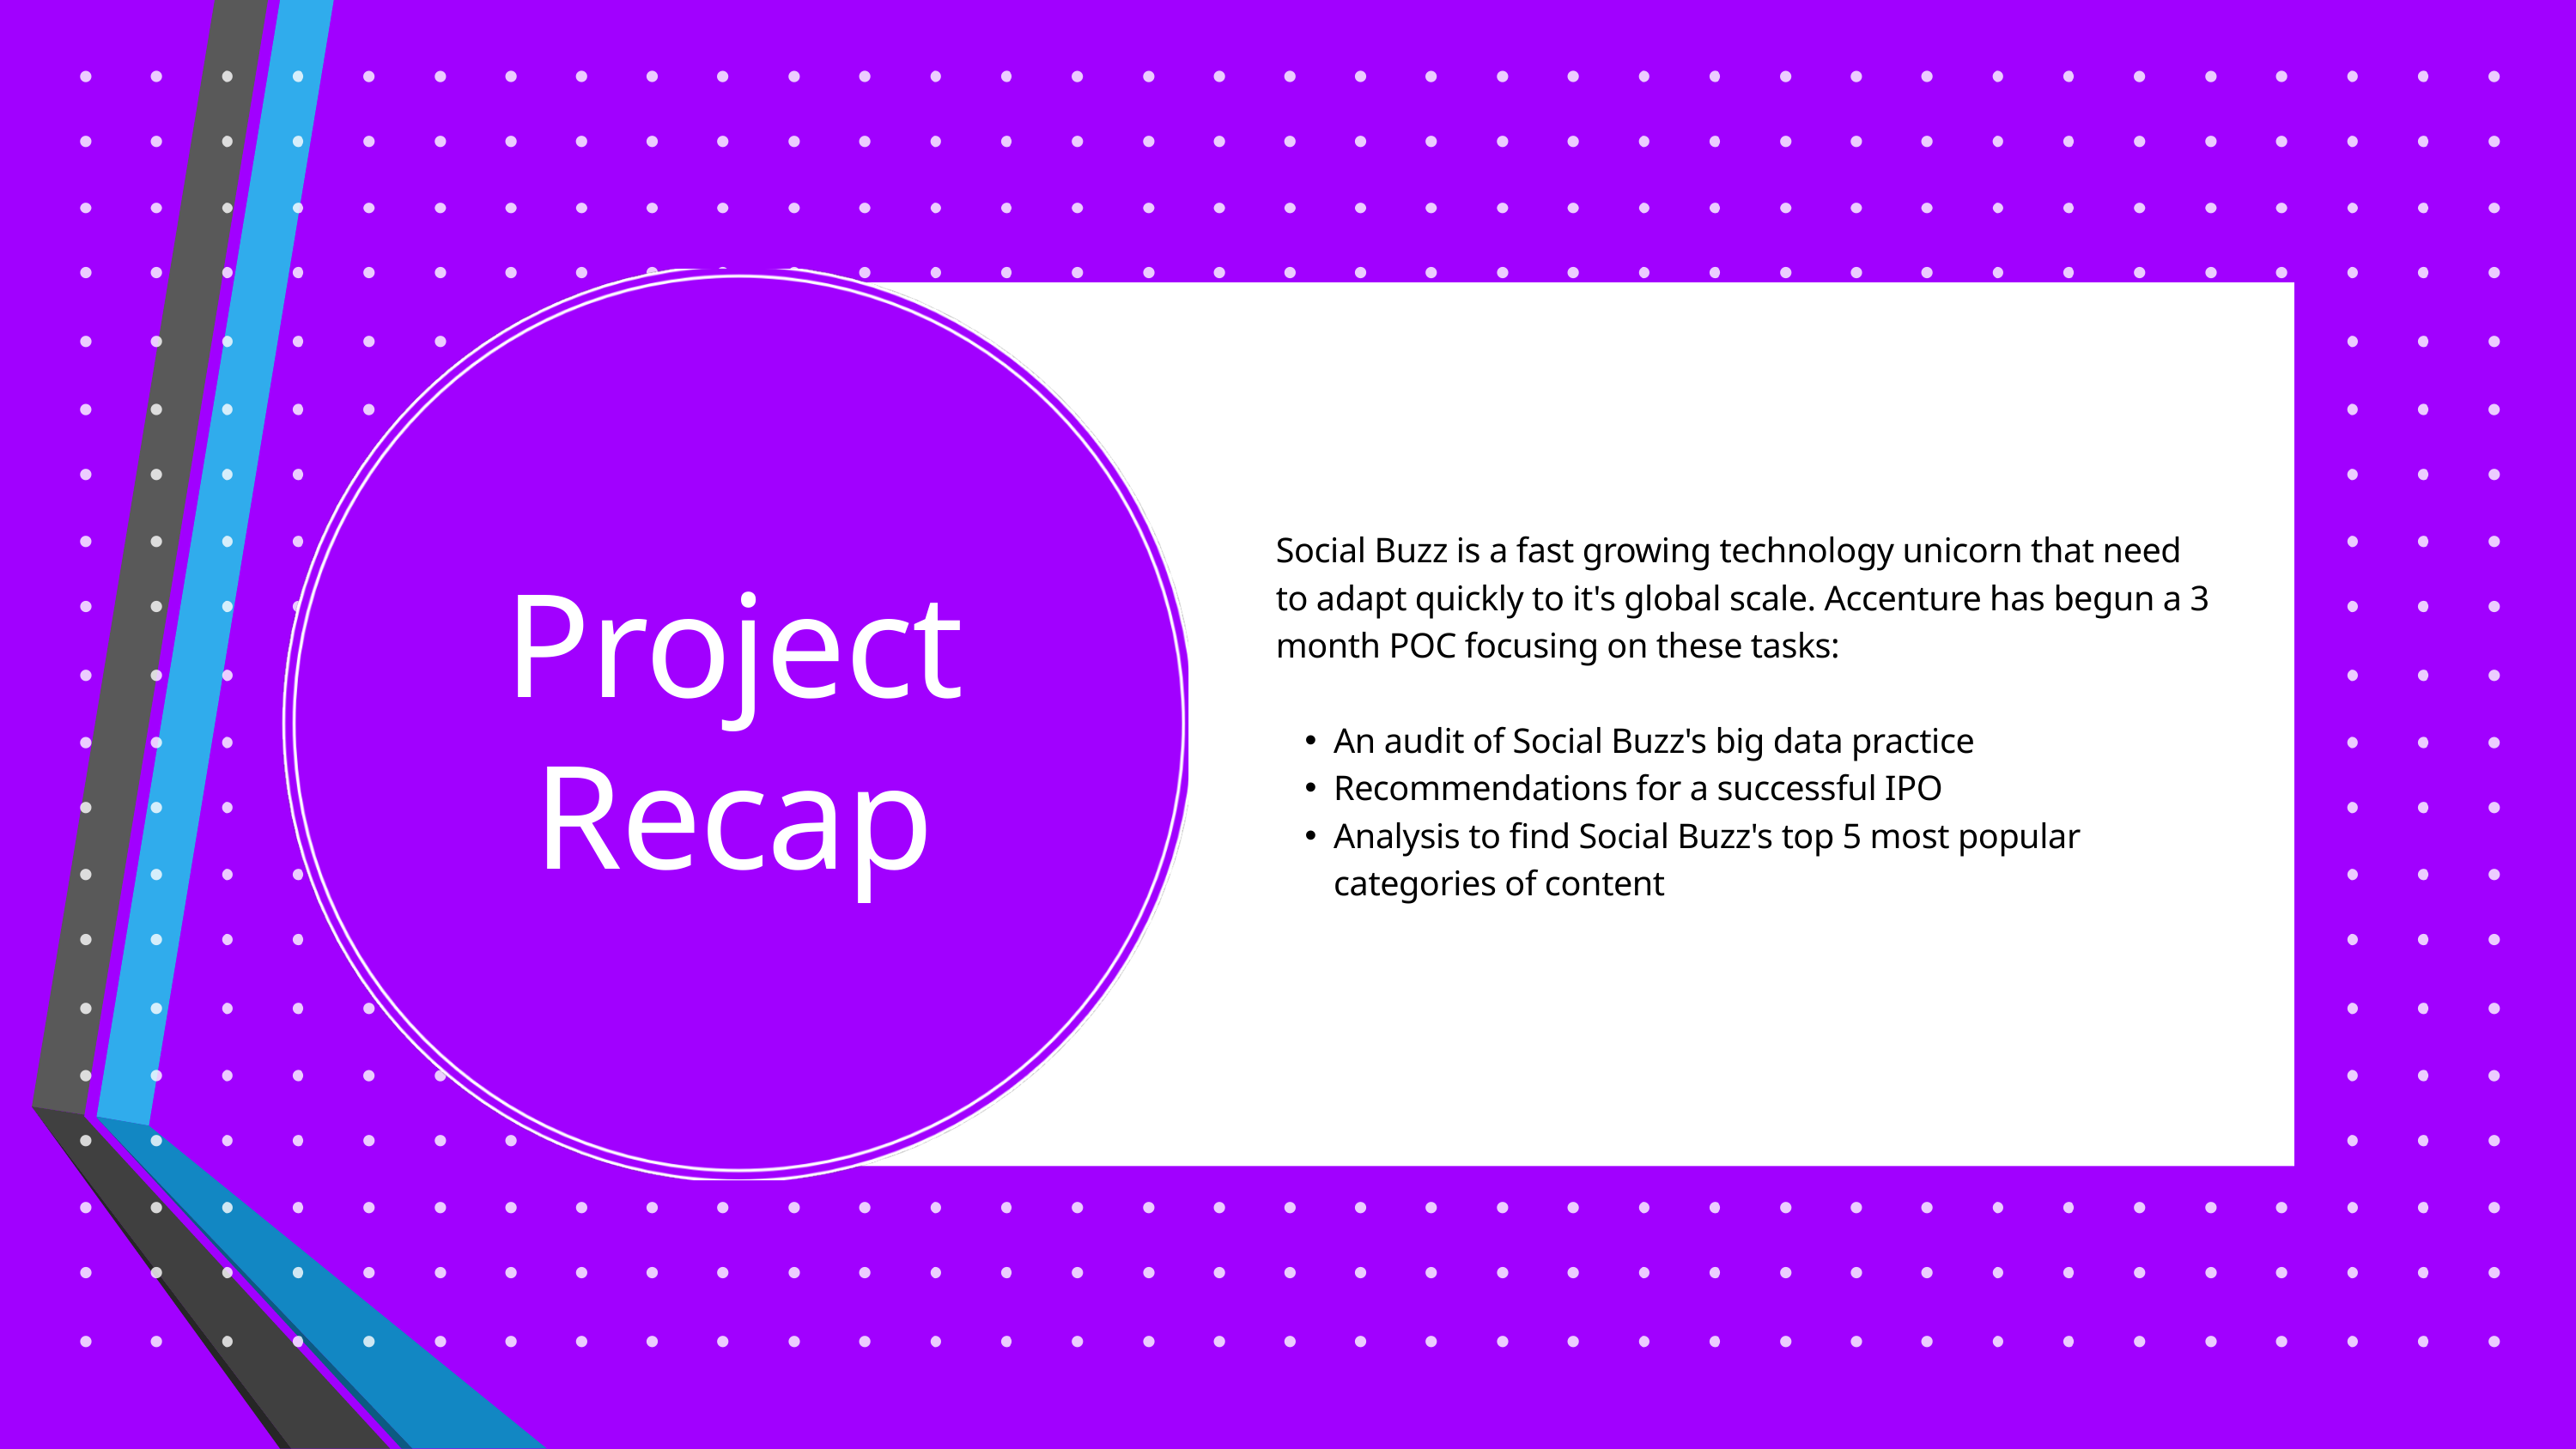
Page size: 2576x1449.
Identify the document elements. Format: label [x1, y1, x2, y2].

text_box [72, 65, 2504, 1351]
picture [278, 268, 1189, 1180]
